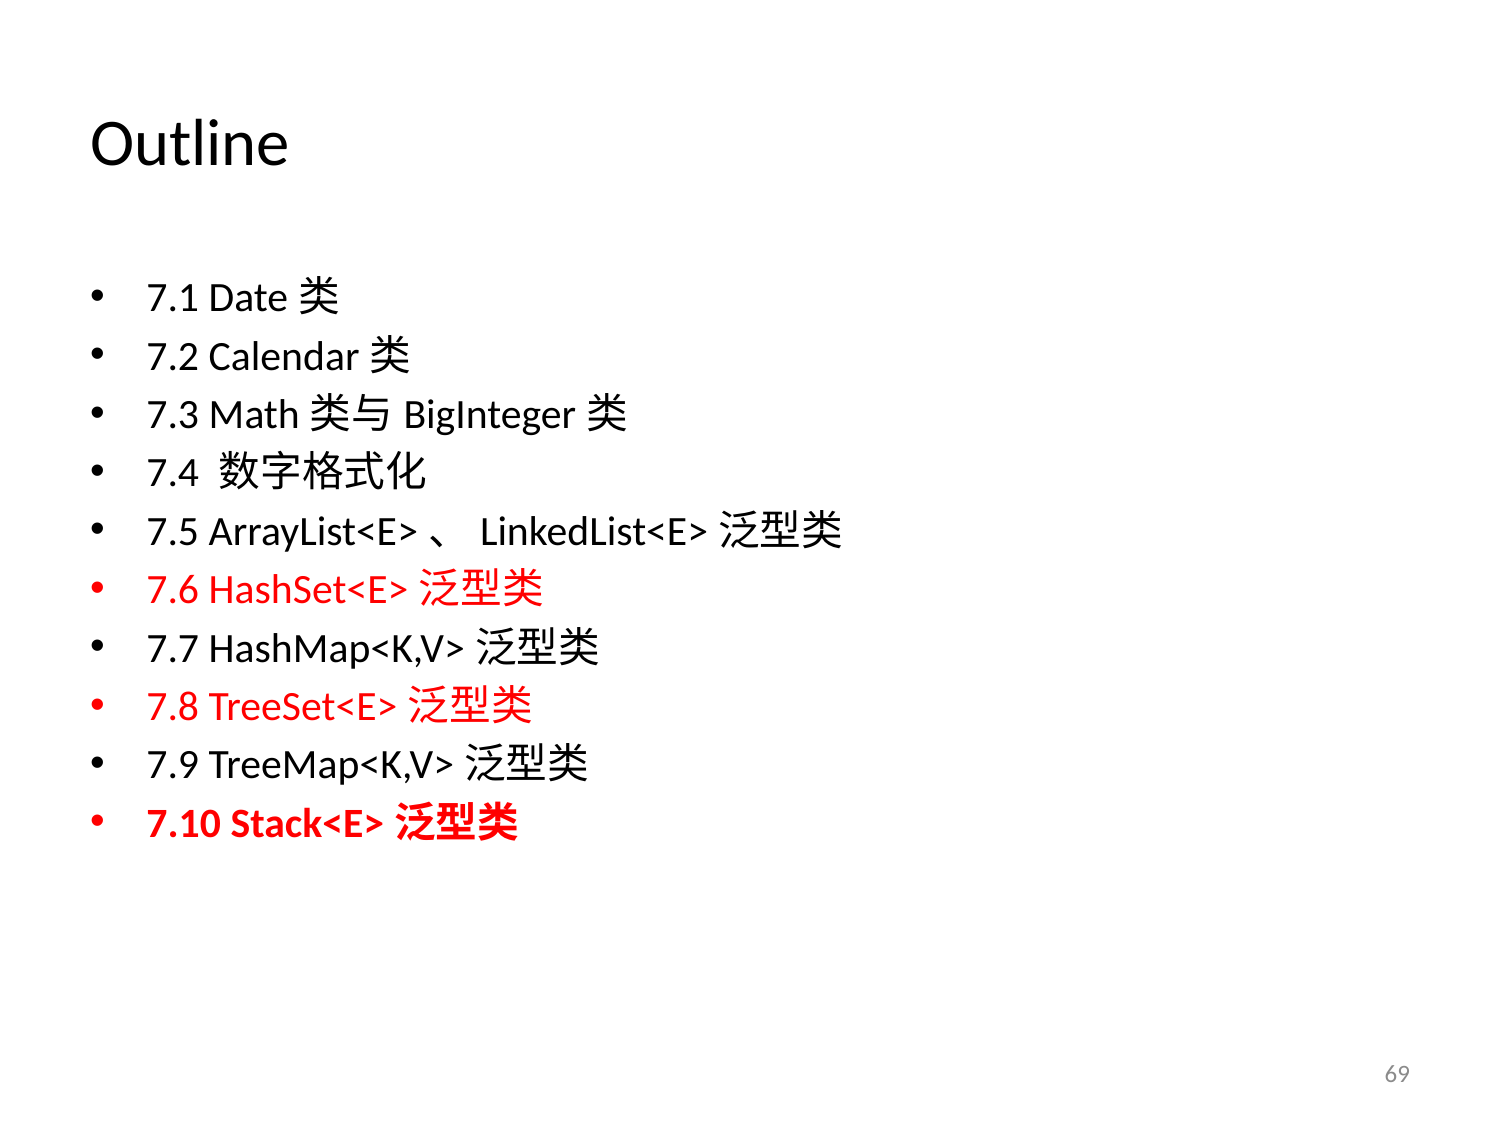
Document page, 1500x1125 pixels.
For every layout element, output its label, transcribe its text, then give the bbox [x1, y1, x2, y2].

list 7.1 Date类 7.2 Calendar类 7.3 Math类与BigInteger类 7.4 数字格式化 7.5 ArrayList<E>、LinkedList<E>泛型类 7.6 HashSet<E>泛型类 7.7 HashMap<K,V>泛型类 7.8 TreeSet<E>泛型类 7.9 TreeMap<K,V>泛型类 7.10 Stack<E>泛型类 [75, 262, 1425, 1005]
title Outline [75, 45, 1425, 233]
slide_number 69 [1074, 1042, 1425, 1103]
